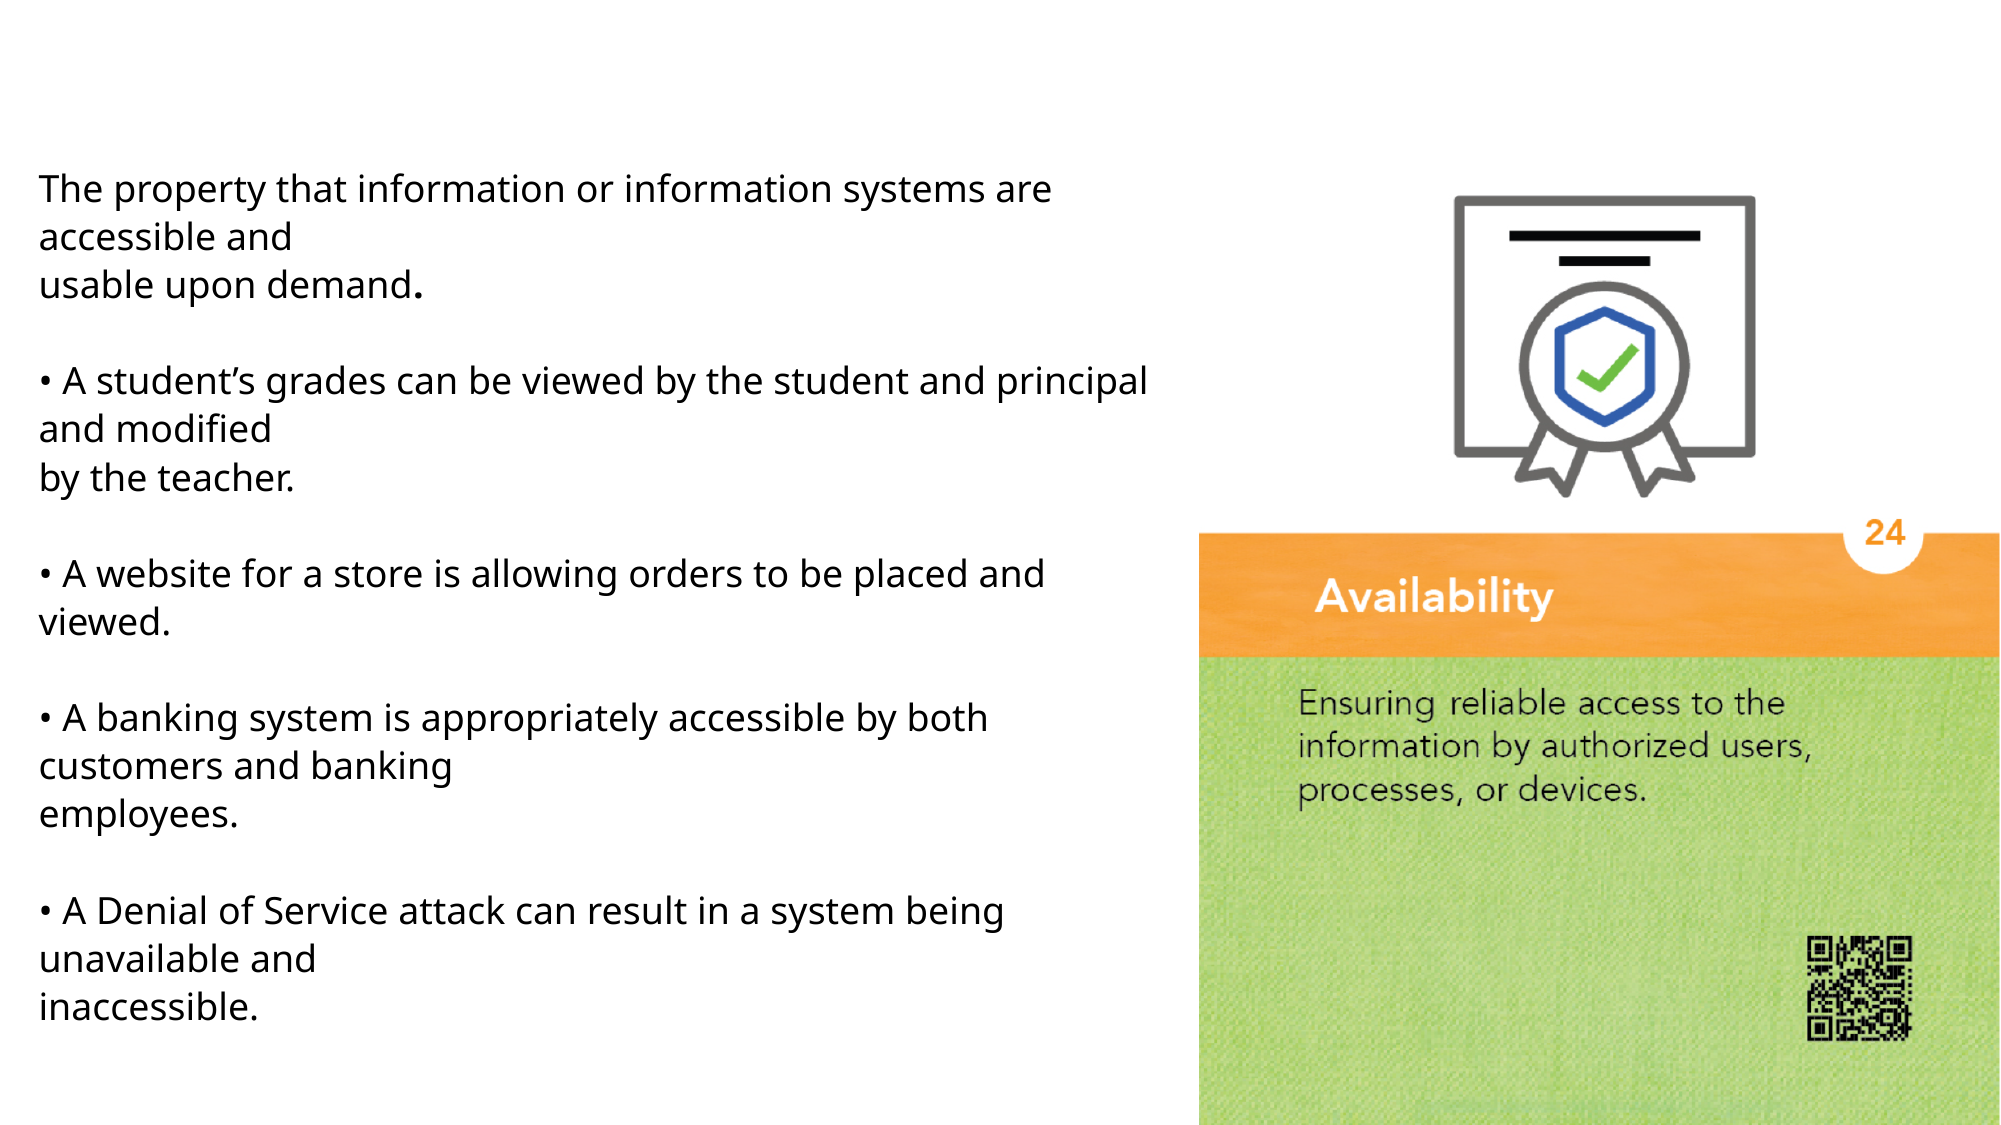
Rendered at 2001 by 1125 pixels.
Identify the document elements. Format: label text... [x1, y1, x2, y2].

text_box The property that information or information systems are accessible and usable upon demand. • A student’s grades can be viewed by the student and principal and modified by the teacher. • A website for a store is allowing orders to be placed and viewed. • A banking system is appropriately accessible by both customers and banking employees. • A Denial of Service attack can result in a system being unavailable and inaccessible. [23, 154, 1171, 1081]
picture [1199, 16, 2000, 1125]
